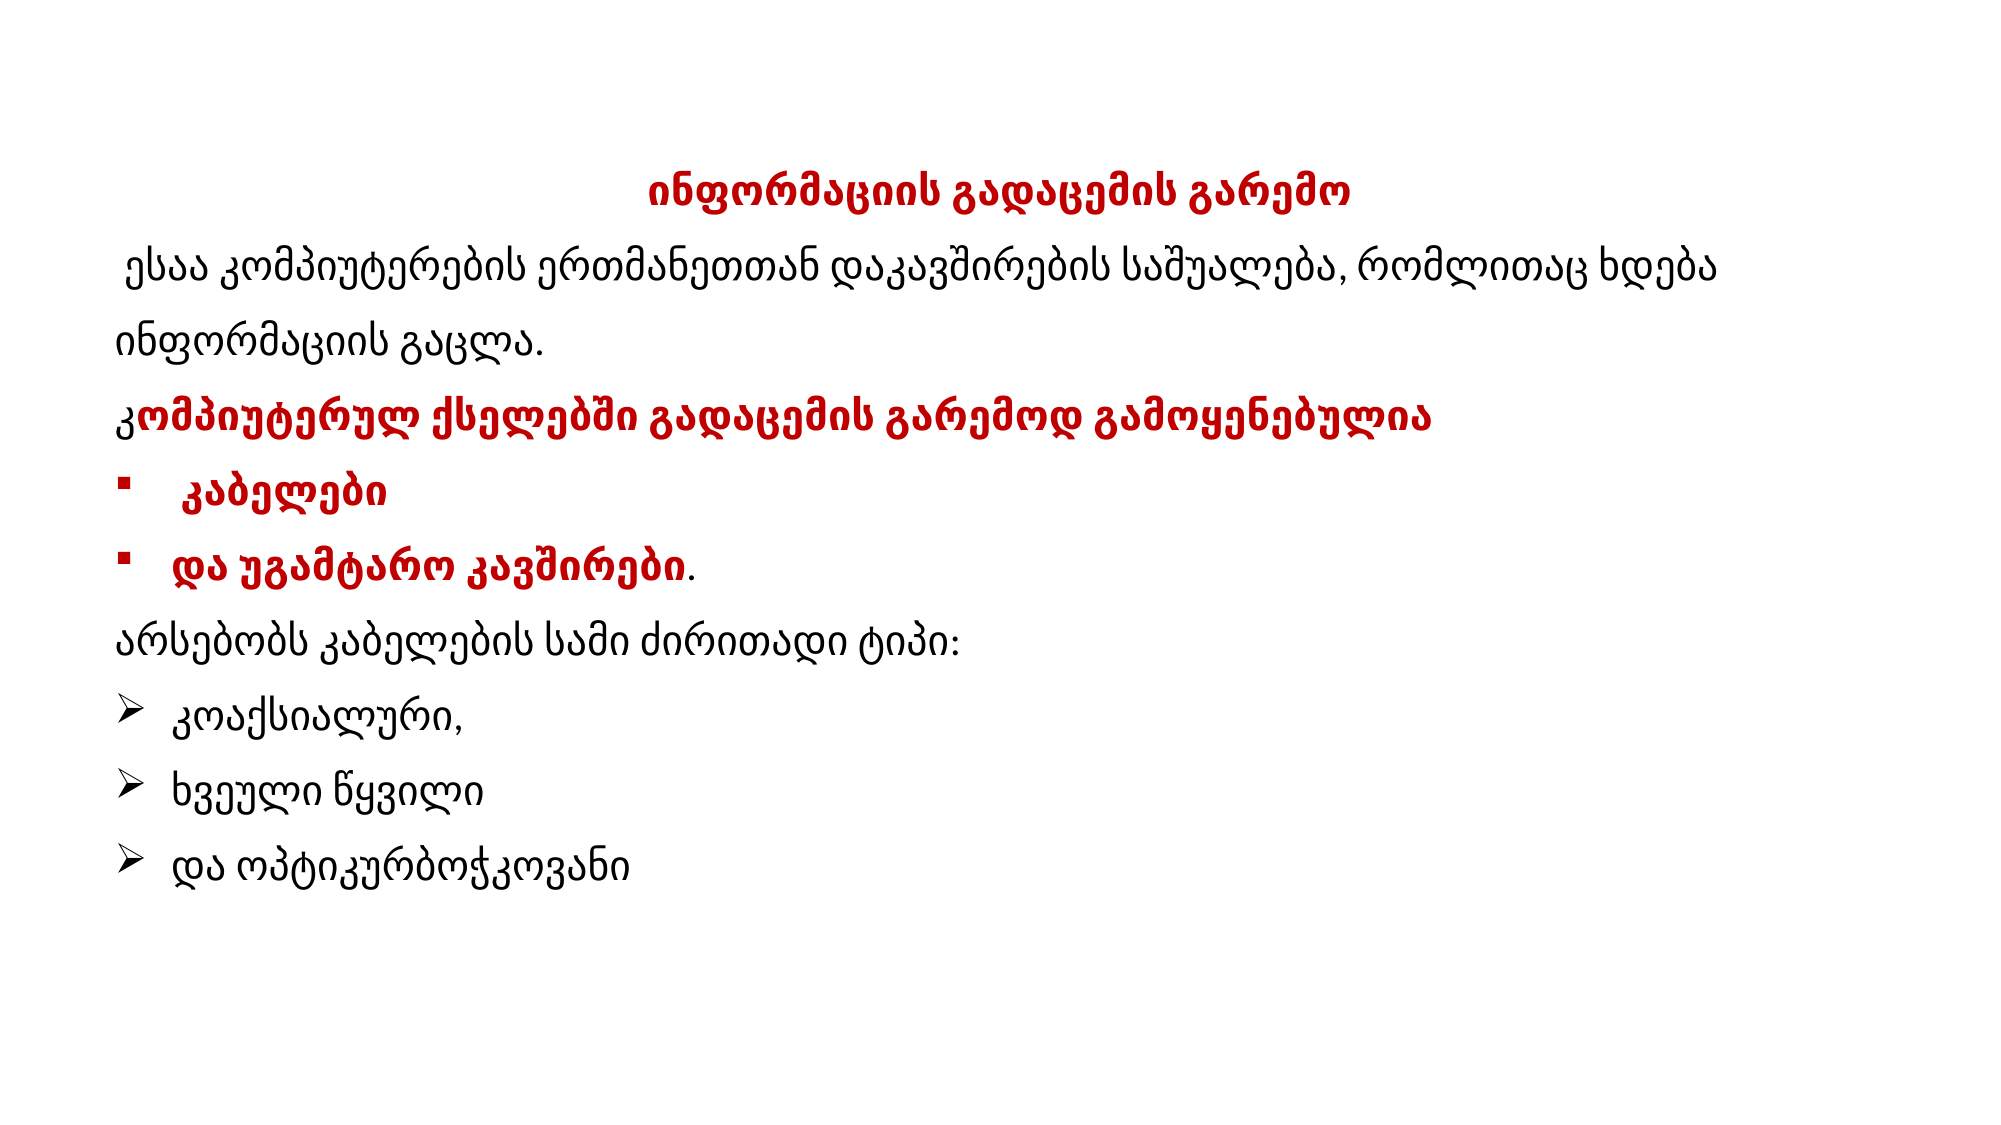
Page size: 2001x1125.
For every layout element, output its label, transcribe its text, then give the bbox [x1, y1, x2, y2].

text_box ინფორმაციის გადაცემის გარემო ესაა კომპიუტერების ერთმანეთთან დაკავშირების საშუალება, რომლითაც ხდება ინფორმაციის გაცლა. კომპიუტერულ ქსელებში გადაცემის გარემოდ გამოყენებულია კაბელები და უგამტარო კავშირები. არსებობს კაბელების სამი ძირითადი ტიპი: კოაქსიალური, ხვეული წყვილი და ოპტიკურბოჭკოვანი [99, 131, 1900, 897]
